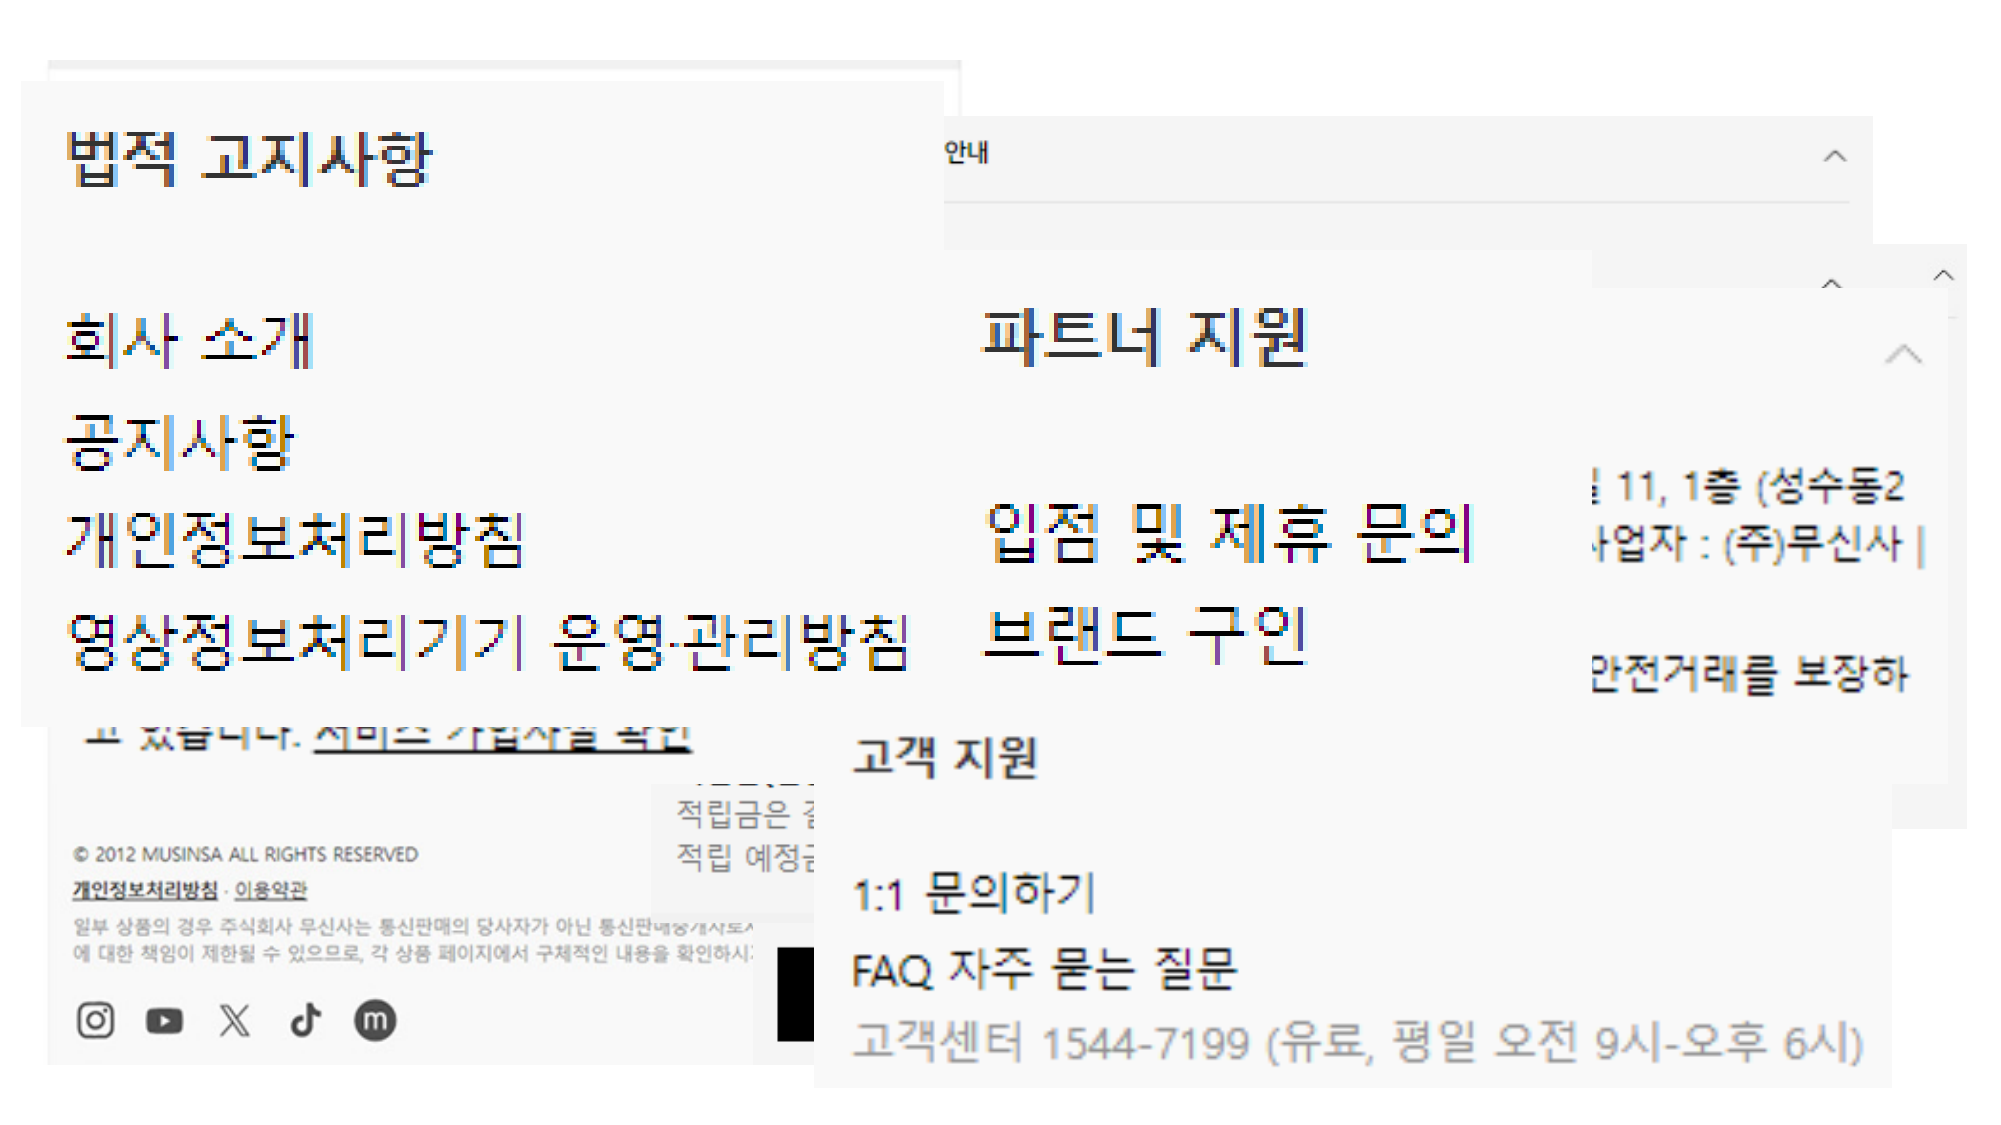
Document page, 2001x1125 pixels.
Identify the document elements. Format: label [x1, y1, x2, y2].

picture [21, 60, 1968, 1089]
